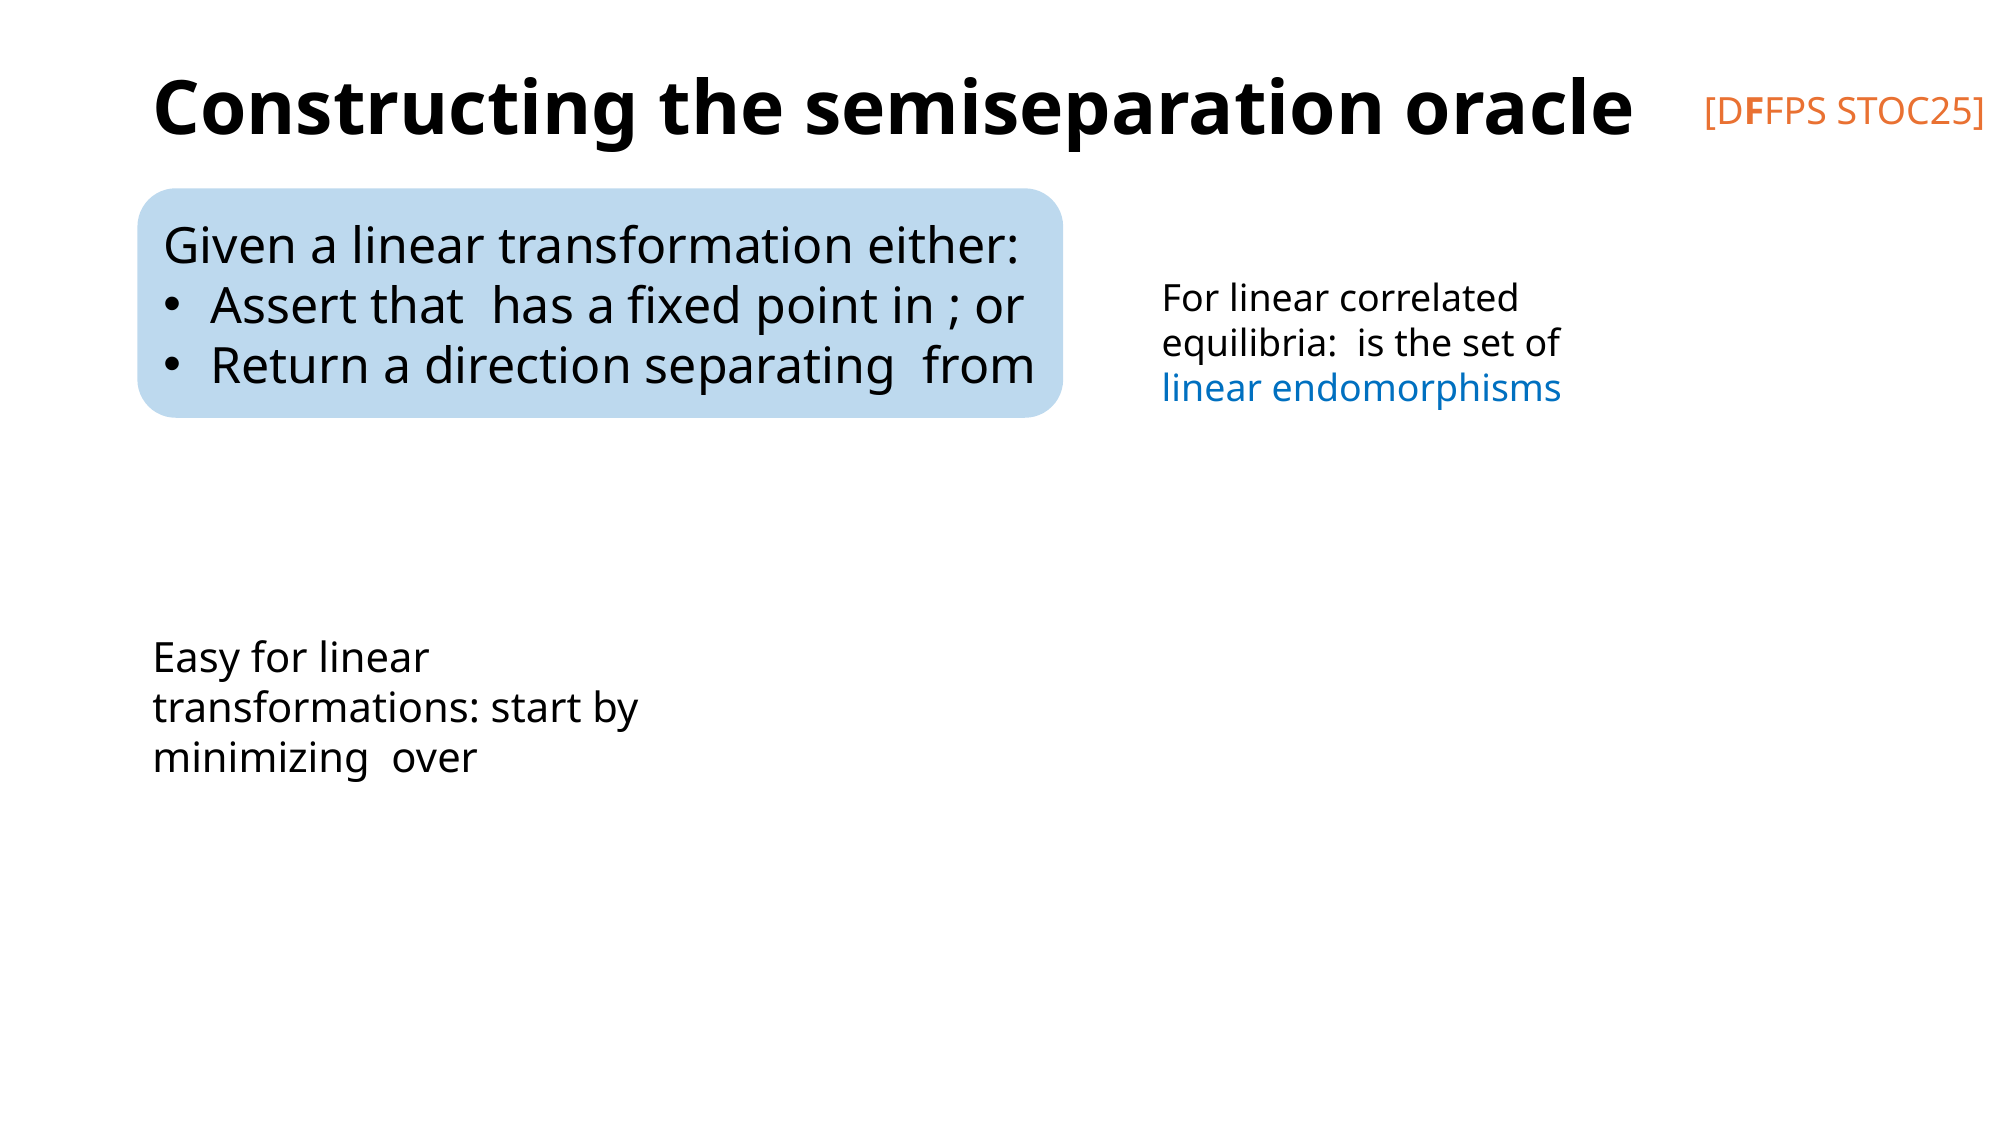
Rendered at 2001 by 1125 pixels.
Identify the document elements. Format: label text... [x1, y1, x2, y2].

title Constructing the semiseparation oracle [137, 59, 1863, 161]
text_box [DFFPS STOC25] [1689, 79, 2000, 140]
